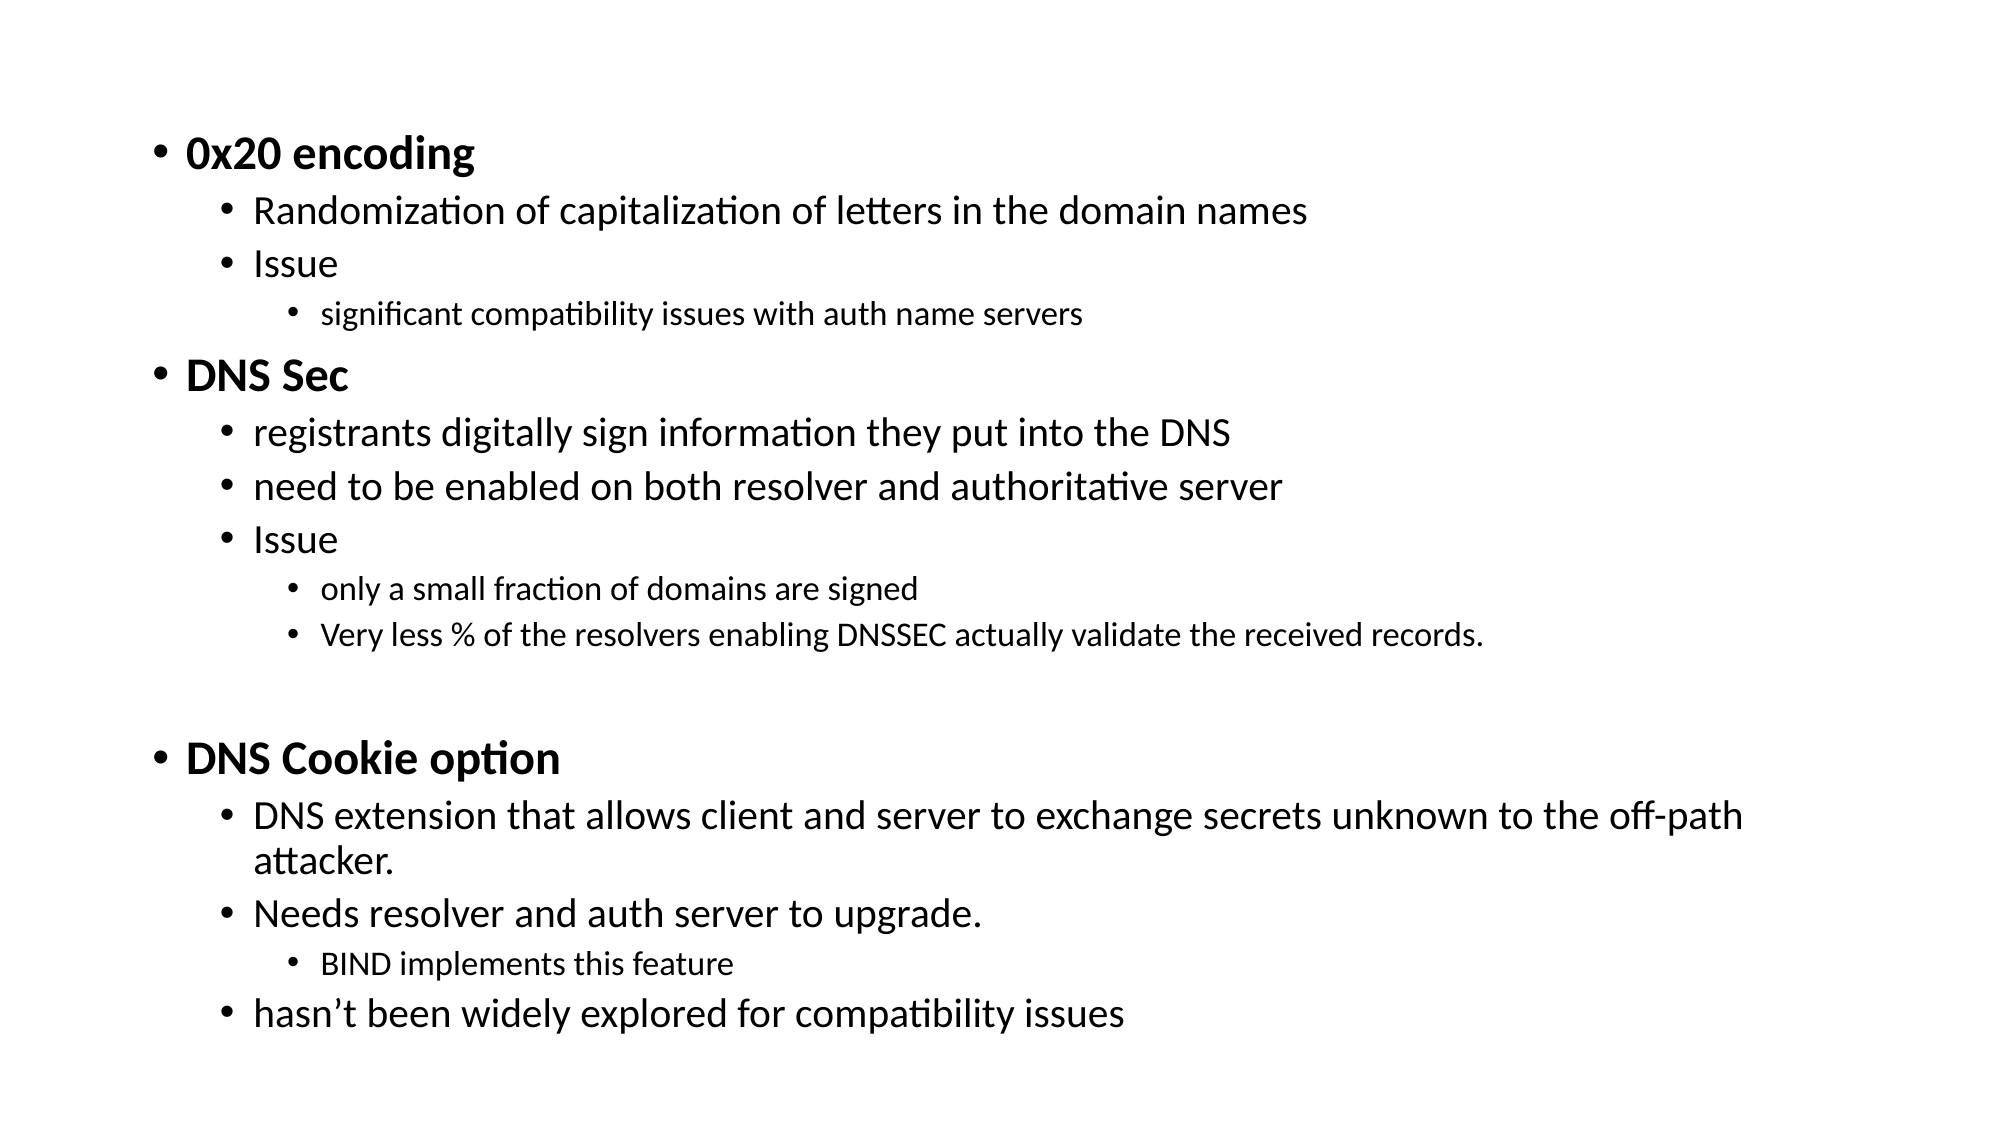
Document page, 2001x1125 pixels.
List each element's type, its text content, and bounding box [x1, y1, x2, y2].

list 0x20 encoding Randomization of capitalization of letters in the domain names Issue significant compatibility issues with auth name servers DNS Sec registrants digitally sign information they put into the DNS need to be enabled on both resolver and authoritative server Issue only a small fraction of domains are signed Very less % of the resolvers enabling DNSSEC actually validate the received records. DNS Cookie option DNS extension that allows client and server to exchange secrets unknown to the off-path attacker. Needs resolver and auth server to upgrade. BIND implements this feature hasn’t been widely explored for compatibility issues [137, 120, 1863, 1053]
